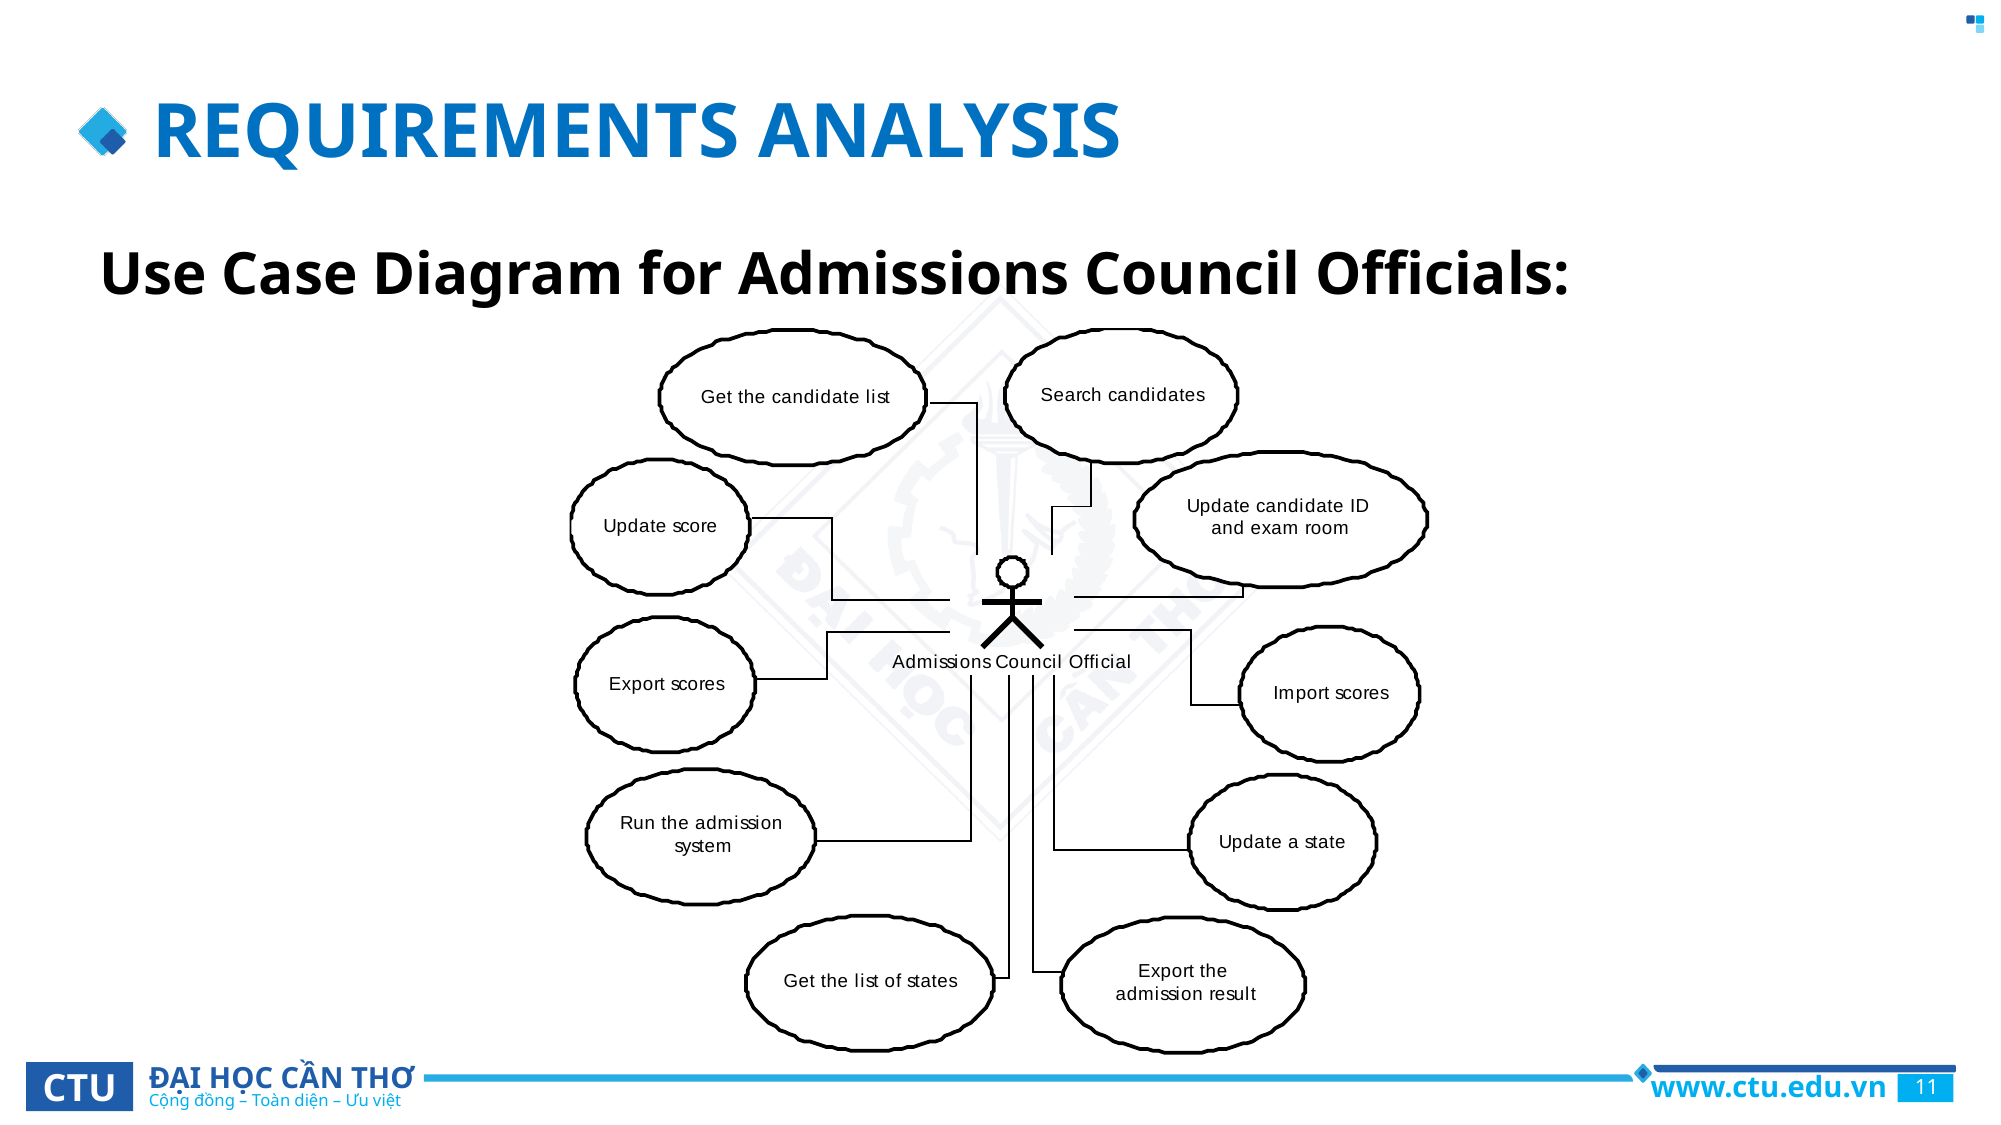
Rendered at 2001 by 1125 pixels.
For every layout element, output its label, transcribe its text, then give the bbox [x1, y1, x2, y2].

list Use Case Diagram for Admissions Council Officials: [84, 229, 1916, 1014]
picture [569, 328, 1431, 1056]
title REQUIREMENTS ANALYSIS [137, 24, 1863, 229]
picture [78, 107, 127, 156]
